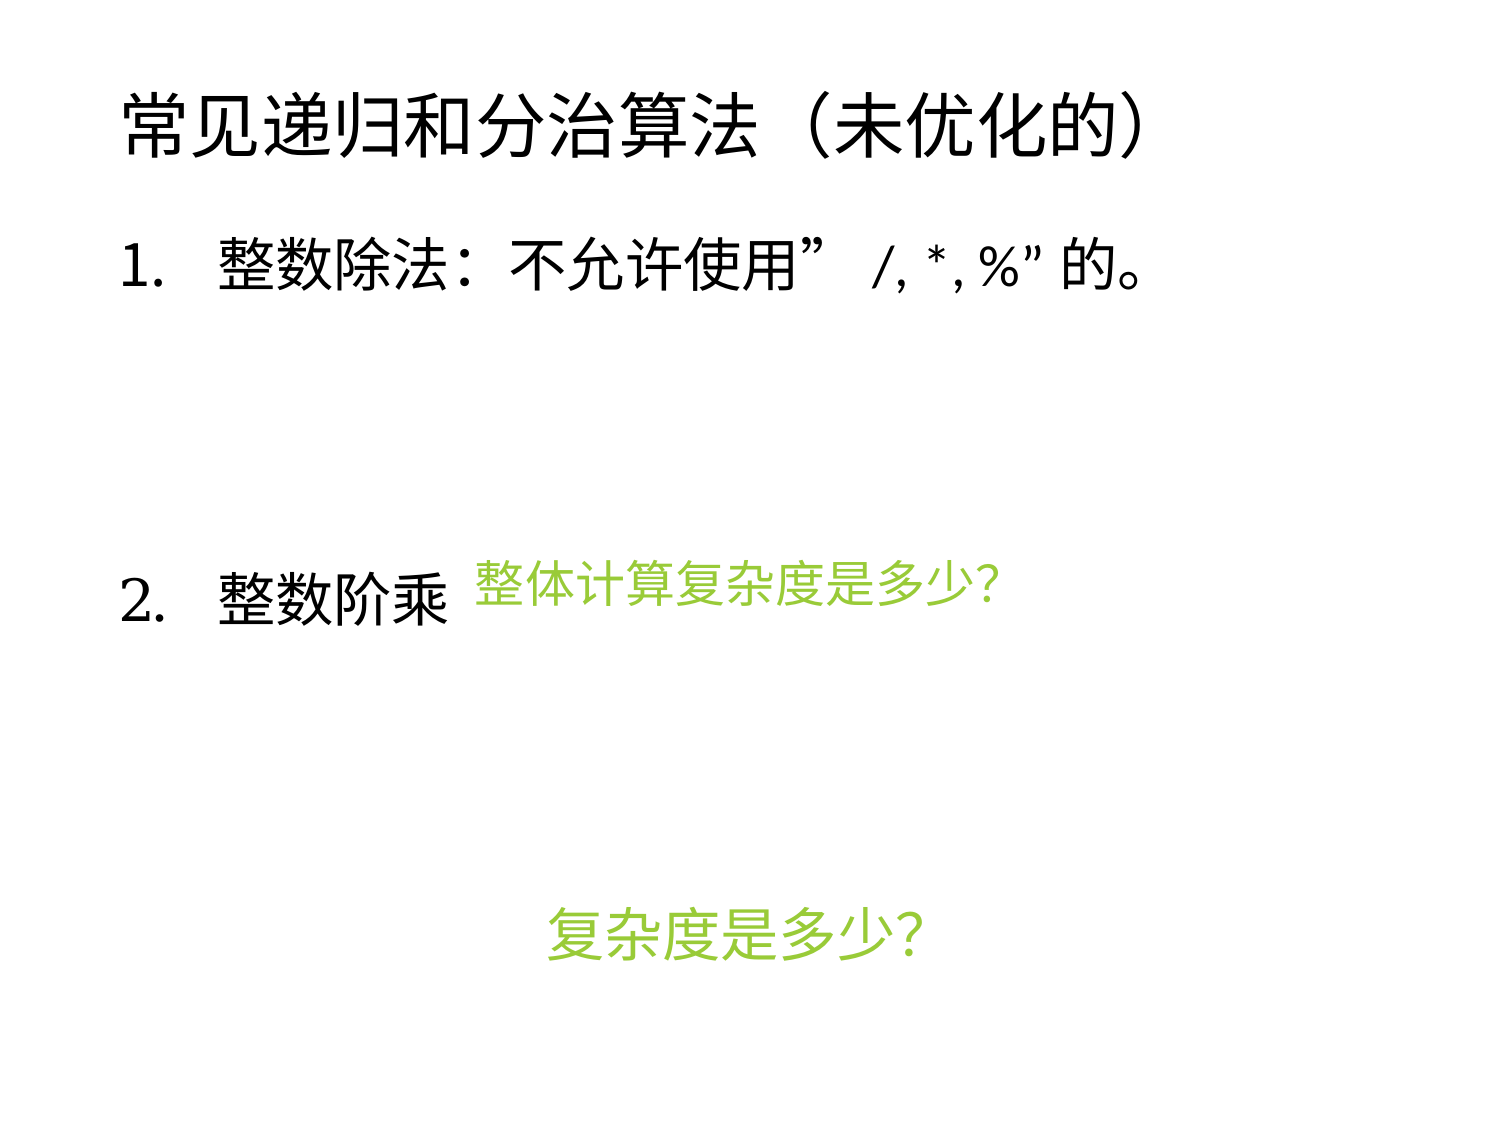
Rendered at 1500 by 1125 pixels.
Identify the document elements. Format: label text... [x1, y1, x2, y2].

title 常见递归和分治算法（未优化的） [103, 59, 1397, 198]
